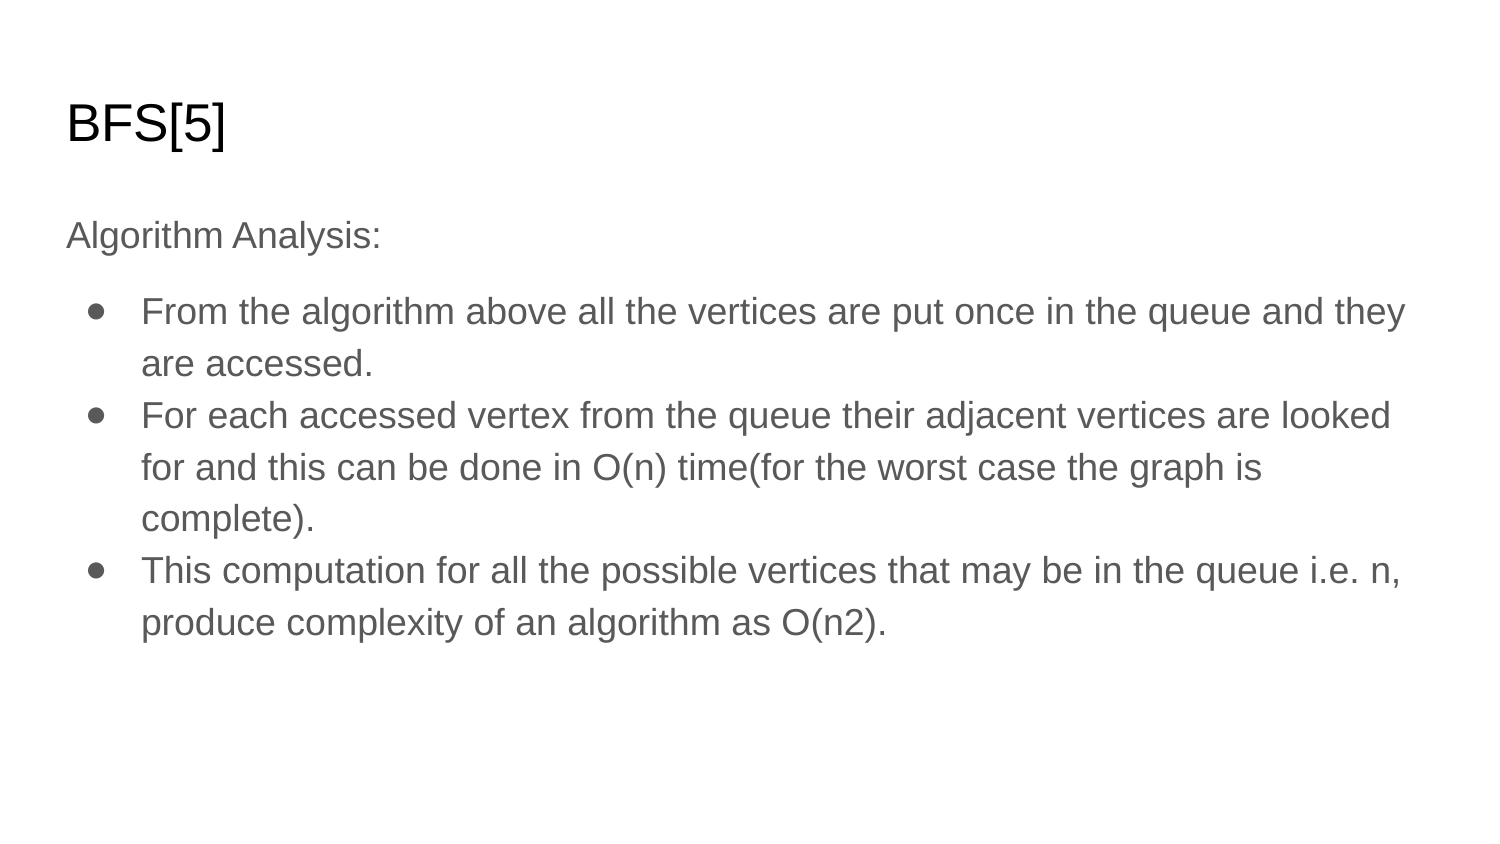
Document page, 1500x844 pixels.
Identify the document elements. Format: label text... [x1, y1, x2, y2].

title BFS[5] [51, 72, 1449, 167]
list Algorithm Analysis: From the algorithm above all the vertices are put once in the queue and they are accessed. For each accessed vertex from the queue their adjacent vertices are looked for and this can be done in O(n) time(for the worst case the graph is complete). This computation for all the possible vertices that may be in the queue i.e. n, produce complexity of an algorithm as O(n2). [51, 189, 1449, 750]
